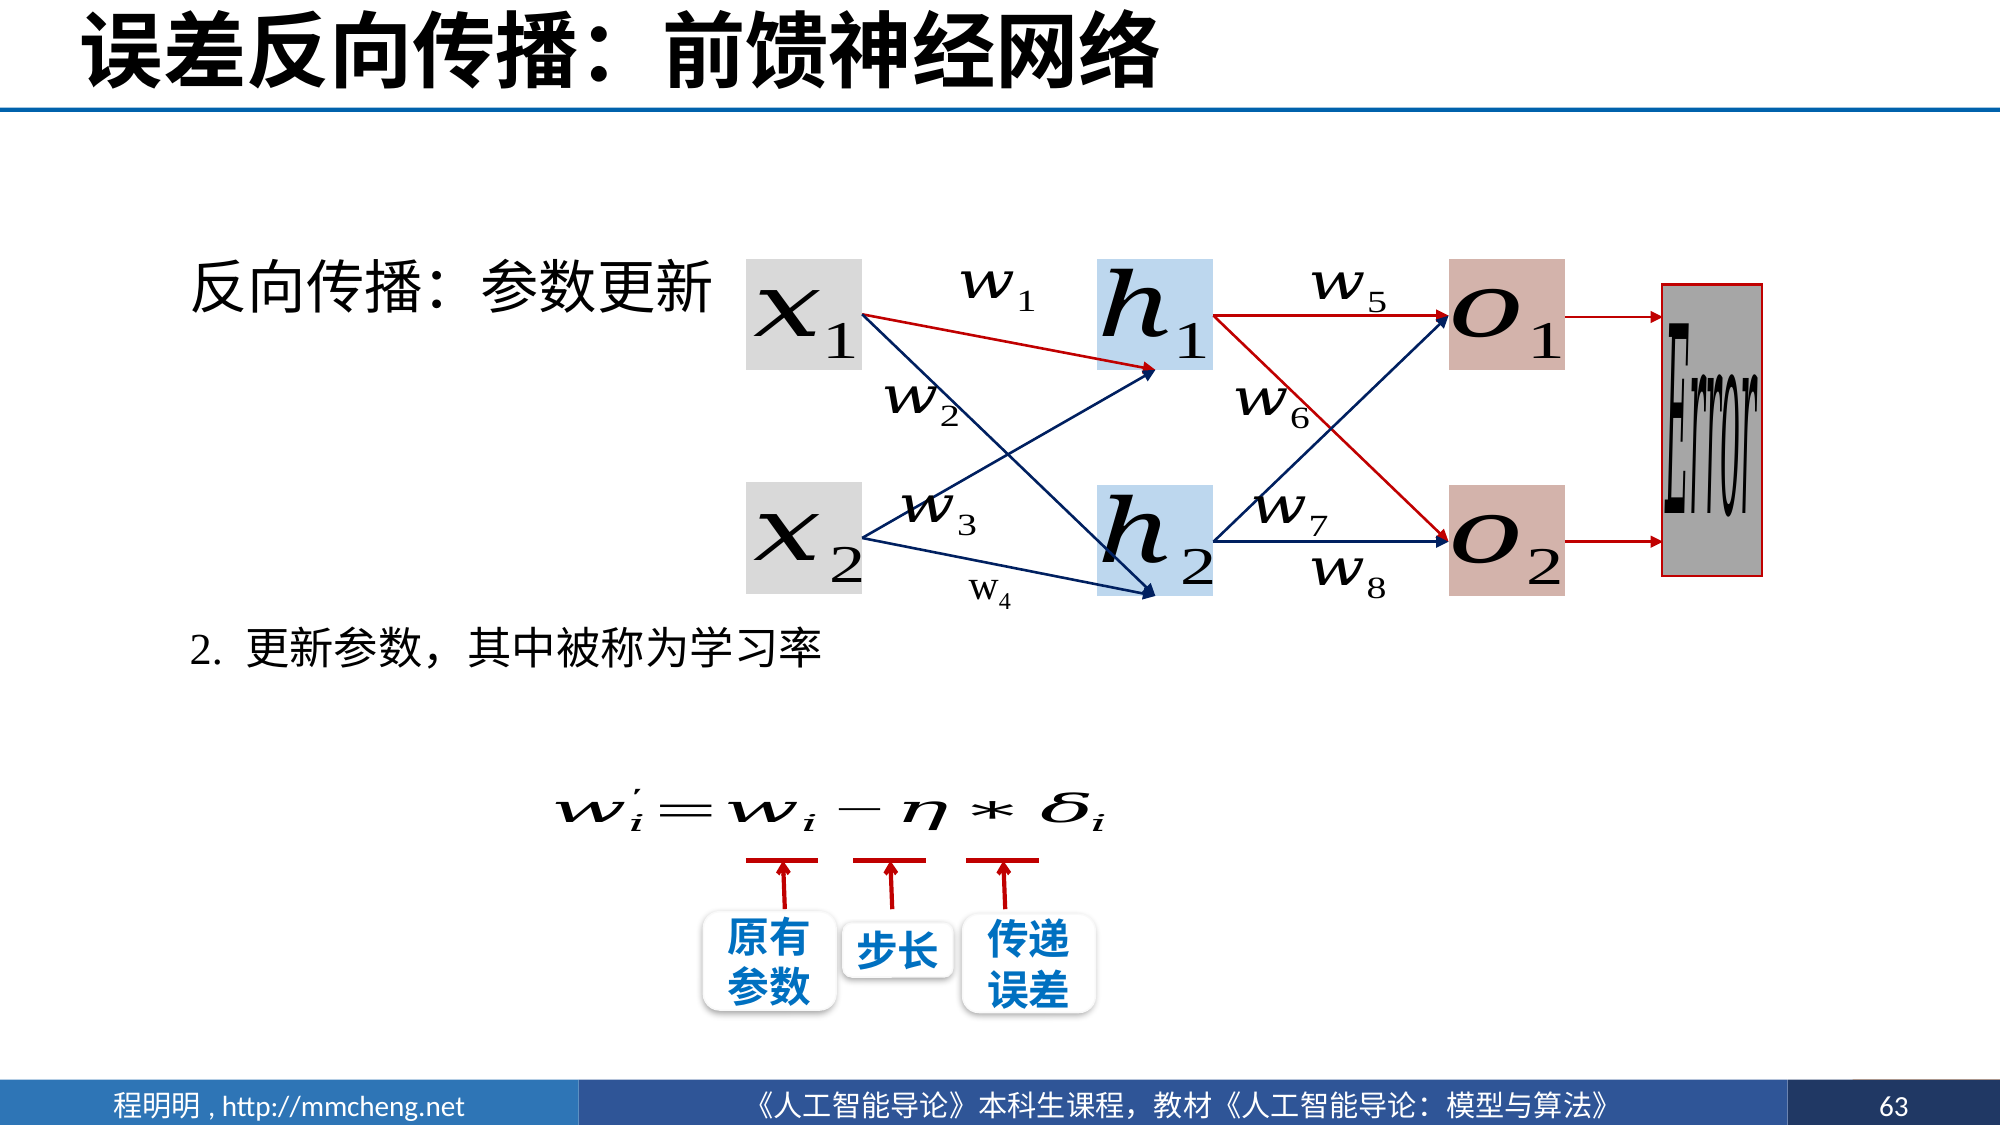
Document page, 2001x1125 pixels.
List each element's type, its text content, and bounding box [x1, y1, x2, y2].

text_box 步长 [842, 923, 953, 978]
text_box 传递 误差 [962, 914, 1096, 1013]
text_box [1213, 315, 1449, 542]
title 误差反向传播：前馈神经网络 [64, 0, 2000, 110]
text_box w4 [953, 550, 1035, 623]
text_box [862, 314, 1098, 538]
text_box 原有 参数 [703, 911, 837, 1011]
text_box 反向传播：参数更新 [174, 243, 1701, 328]
